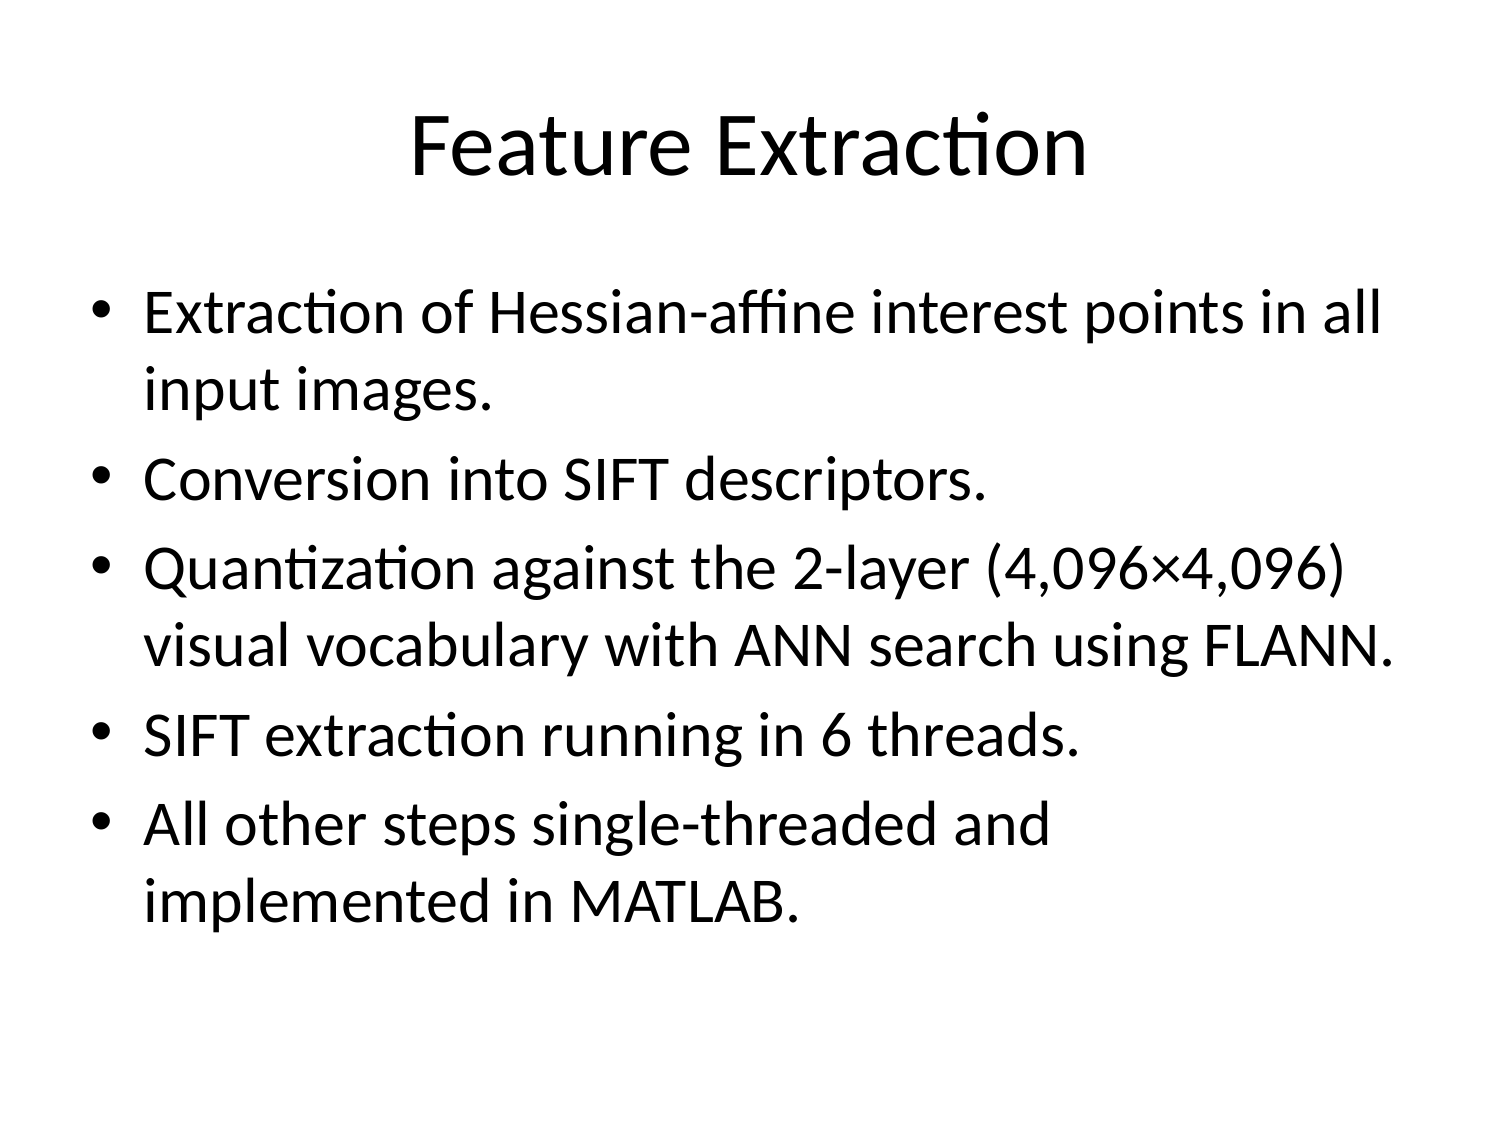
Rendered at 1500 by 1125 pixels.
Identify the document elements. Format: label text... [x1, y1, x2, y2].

title Feature Extraction [75, 45, 1425, 233]
list Extraction of Hessian-affine interest points in all input images. Conversion into SIFT descriptors. Quantization against the 2-layer (4,096×4,096) visual vocabulary with ANN search using FLANN. SIFT extraction running in 6 threads. All other steps single-threaded and implemented in MATLAB. [75, 262, 1425, 1005]
